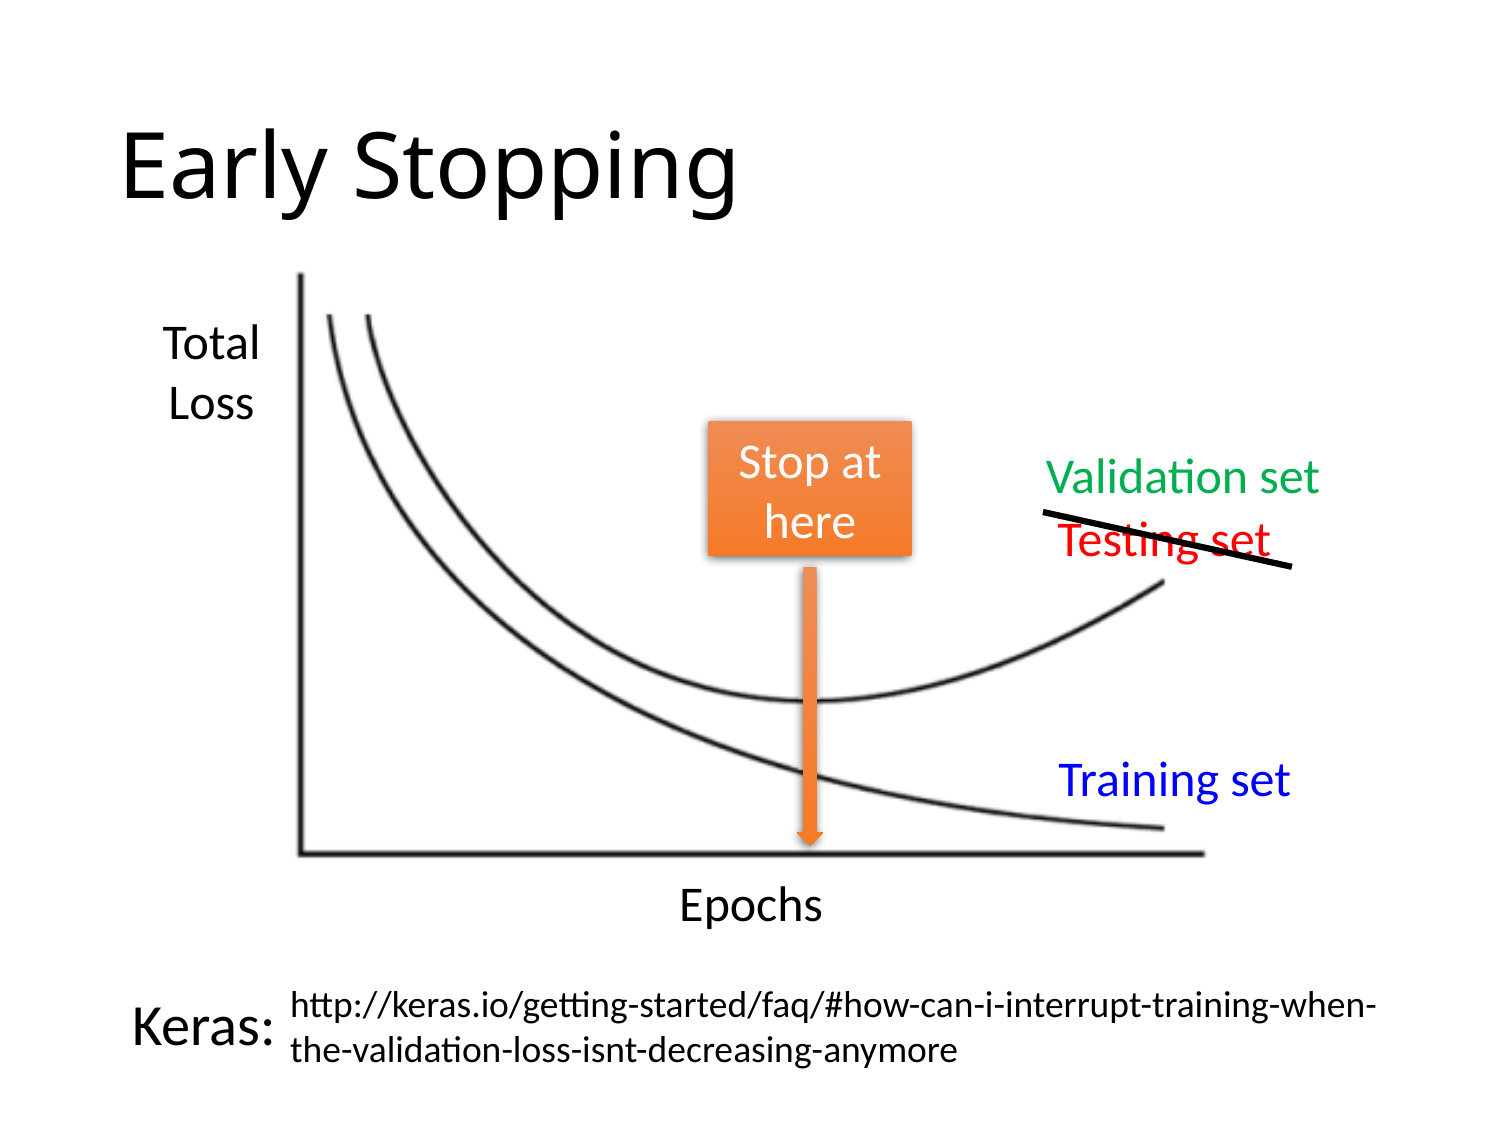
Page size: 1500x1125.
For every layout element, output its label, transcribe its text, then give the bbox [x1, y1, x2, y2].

title Early Stopping [103, 59, 1397, 278]
picture [273, 256, 1229, 878]
text_box Epochs [400, 878, 1103, 940]
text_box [117, 972, 1451, 1079]
text_box Training set [1229, 739, 1363, 815]
text_box Validation set [1229, 436, 1350, 511]
text_box Total Loss [68, 302, 273, 438]
text_box Testing set [1229, 499, 1362, 575]
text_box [1042, 511, 1292, 567]
